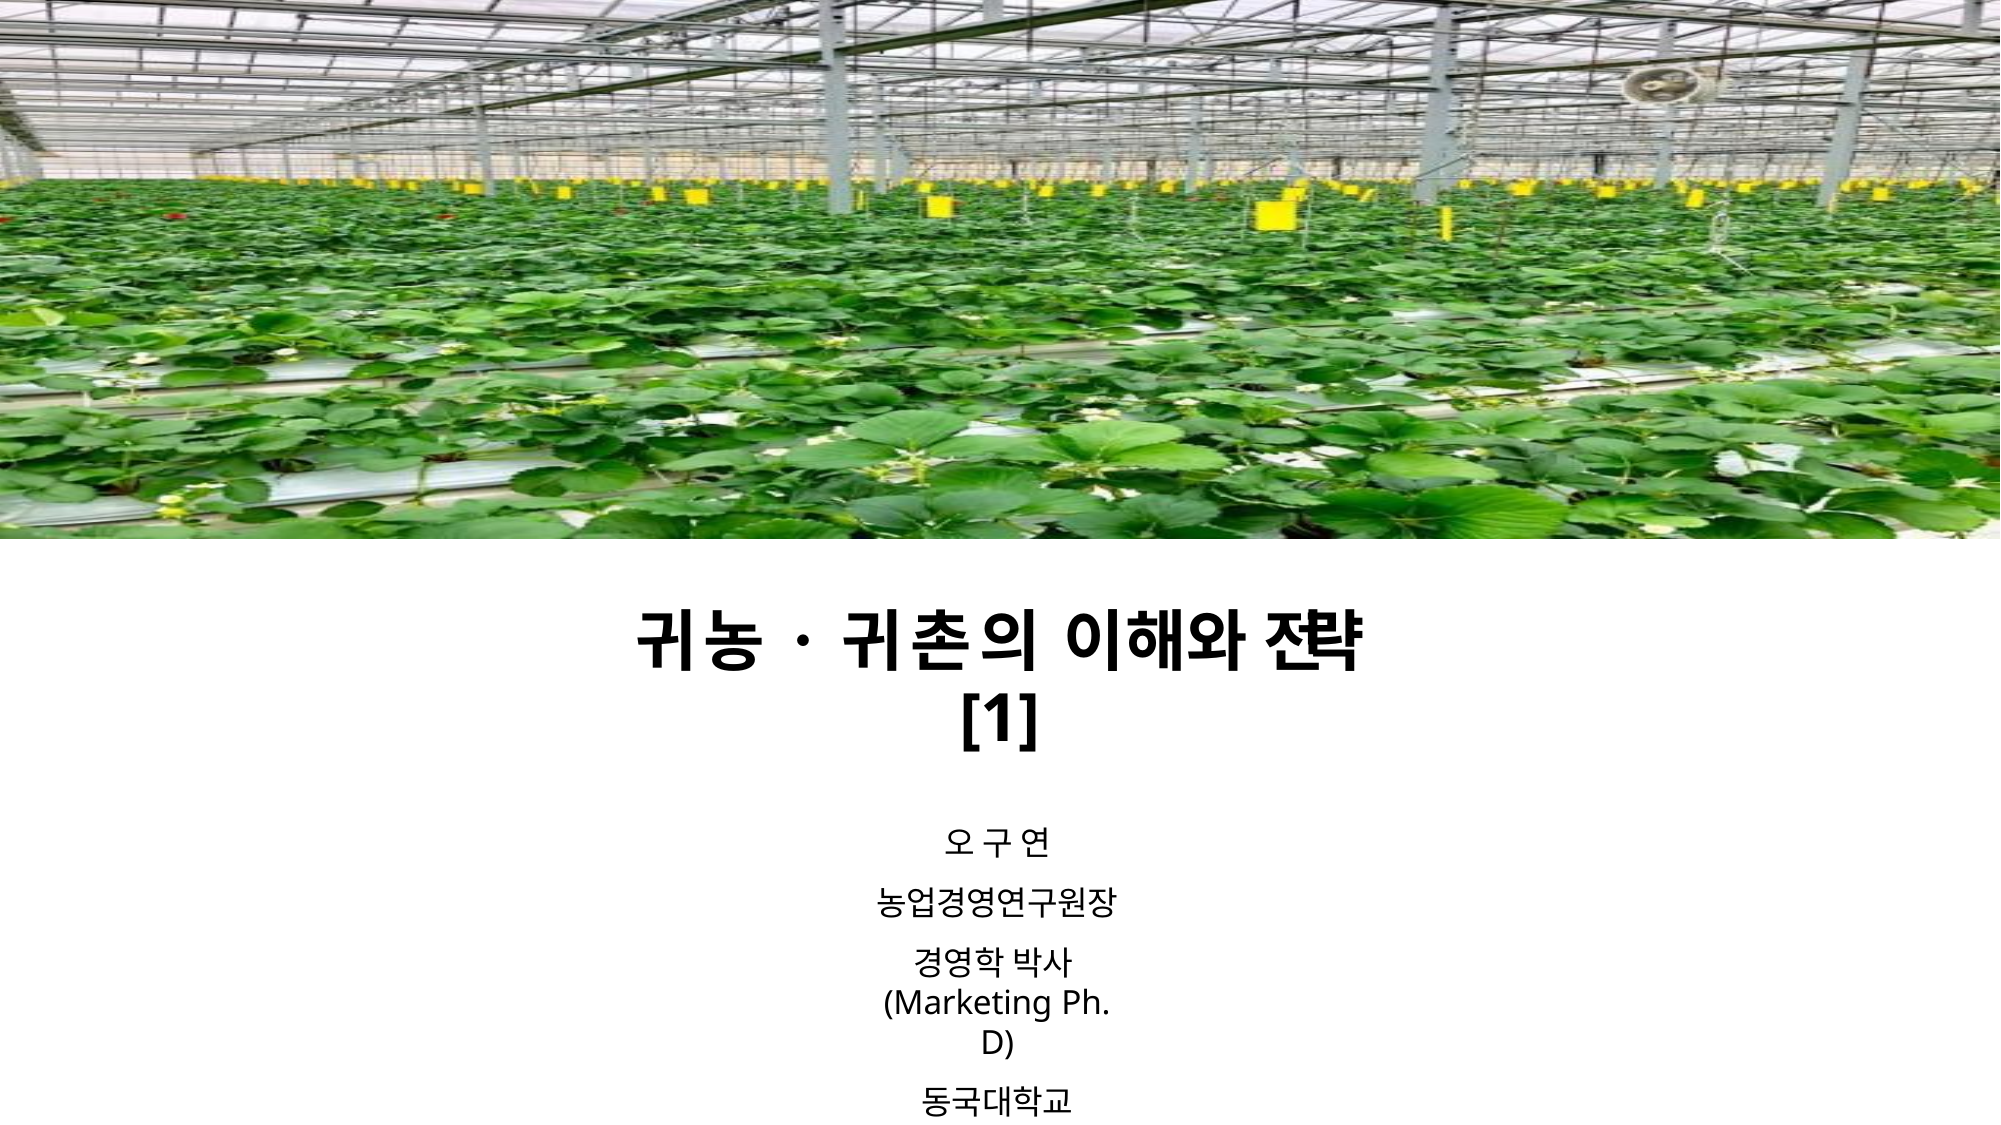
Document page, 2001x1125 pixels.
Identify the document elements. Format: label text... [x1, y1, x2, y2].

picture [0, 0, 2000, 539]
text_box 오 구 연 농업경영연구원장 경영학 박사(Marketing Ph. D) 동국대학교 미래융합대학 객원교수 [733, 799, 1261, 1125]
text_box 귀농ㆍ귀촌의 이해와 전략 [1] [607, 600, 1393, 755]
